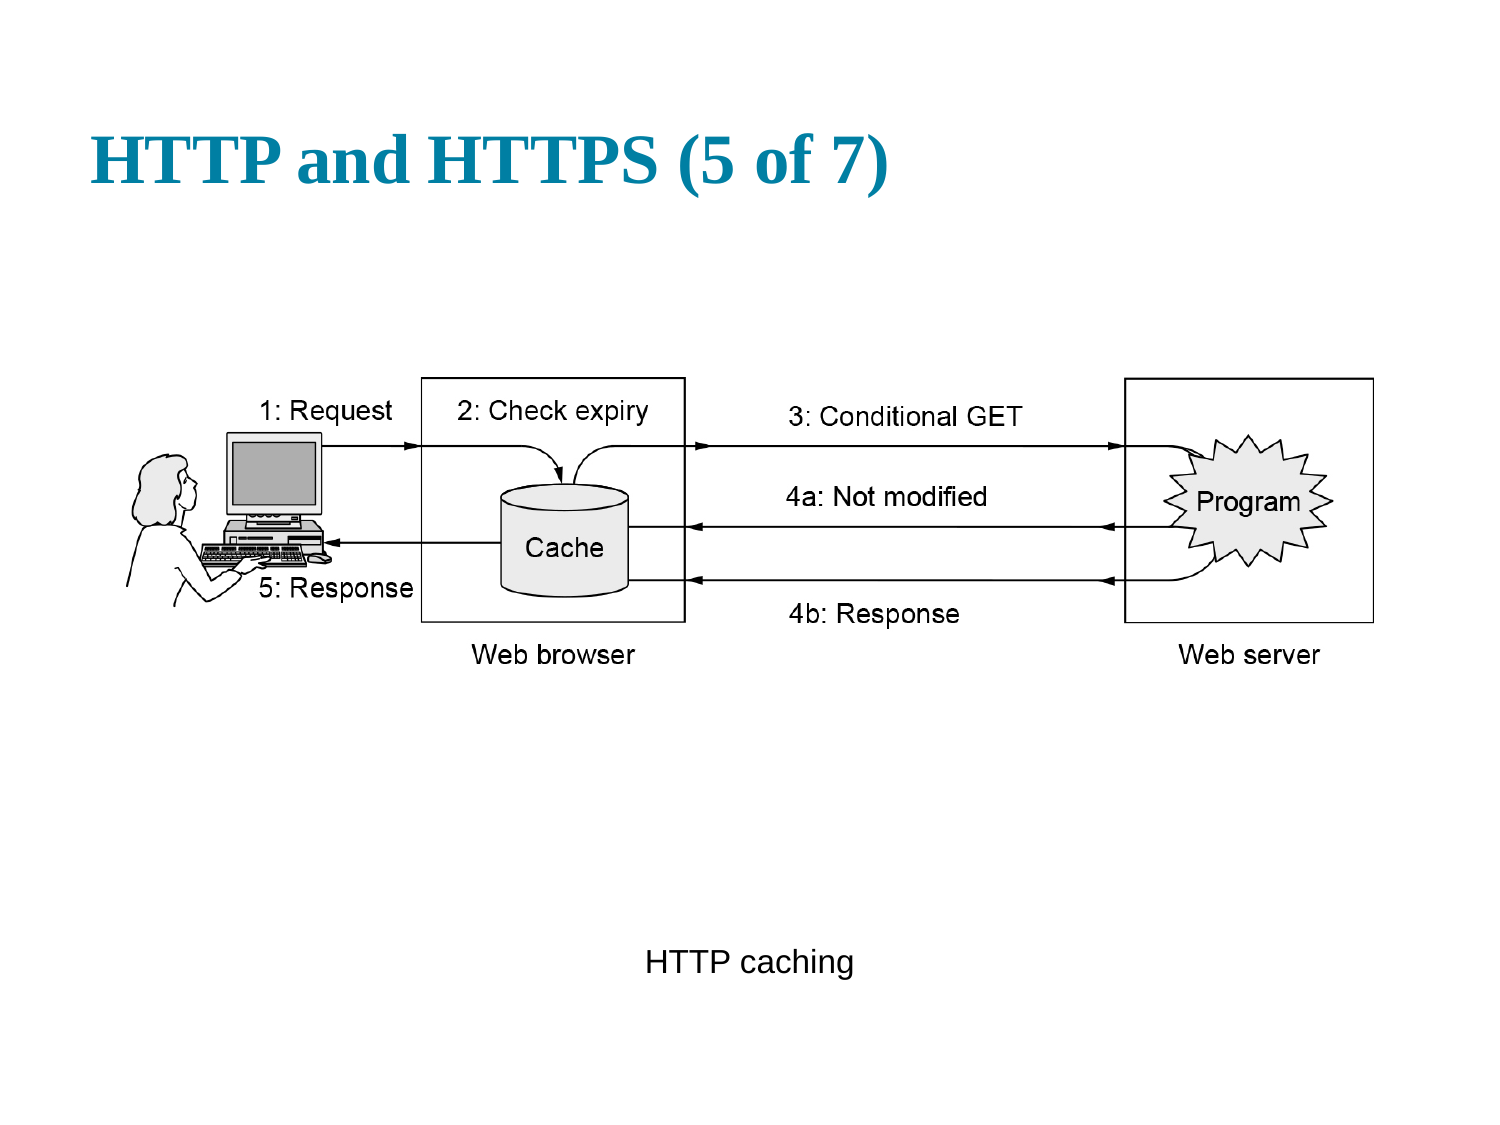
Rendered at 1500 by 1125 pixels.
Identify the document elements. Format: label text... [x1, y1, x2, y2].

picture [125, 377, 1374, 664]
list HTTP caching [75, 828, 1425, 996]
title HTTP and HTTPS (5 of 7) [75, 37, 1425, 213]
